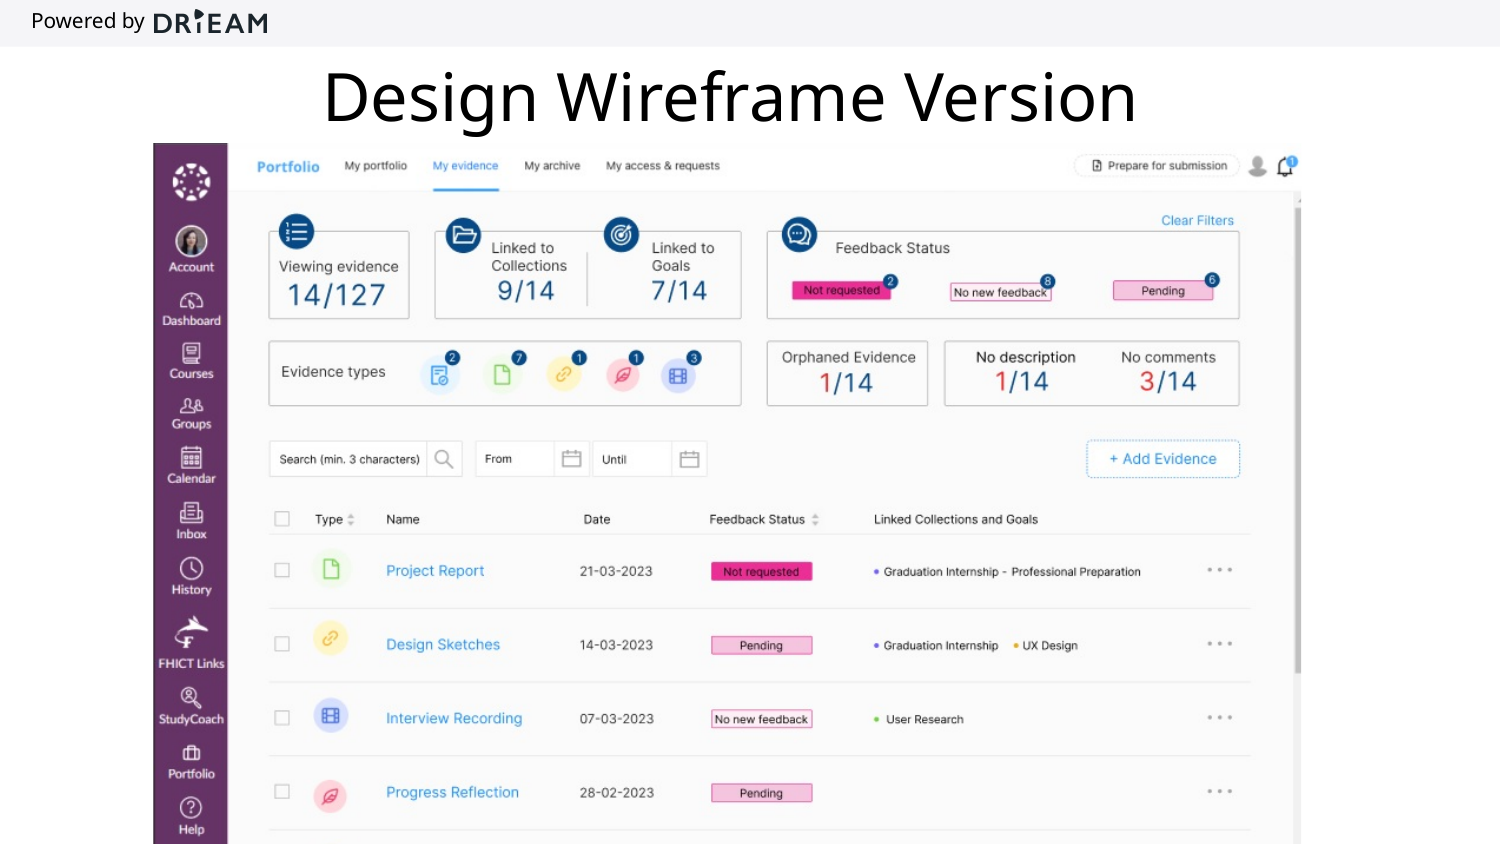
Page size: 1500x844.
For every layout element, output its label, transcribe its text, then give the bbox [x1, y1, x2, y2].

picture [154, 9, 267, 33]
text_box Design Wireframe Version 7 [307, 47, 1193, 141]
picture [152, 143, 1302, 844]
